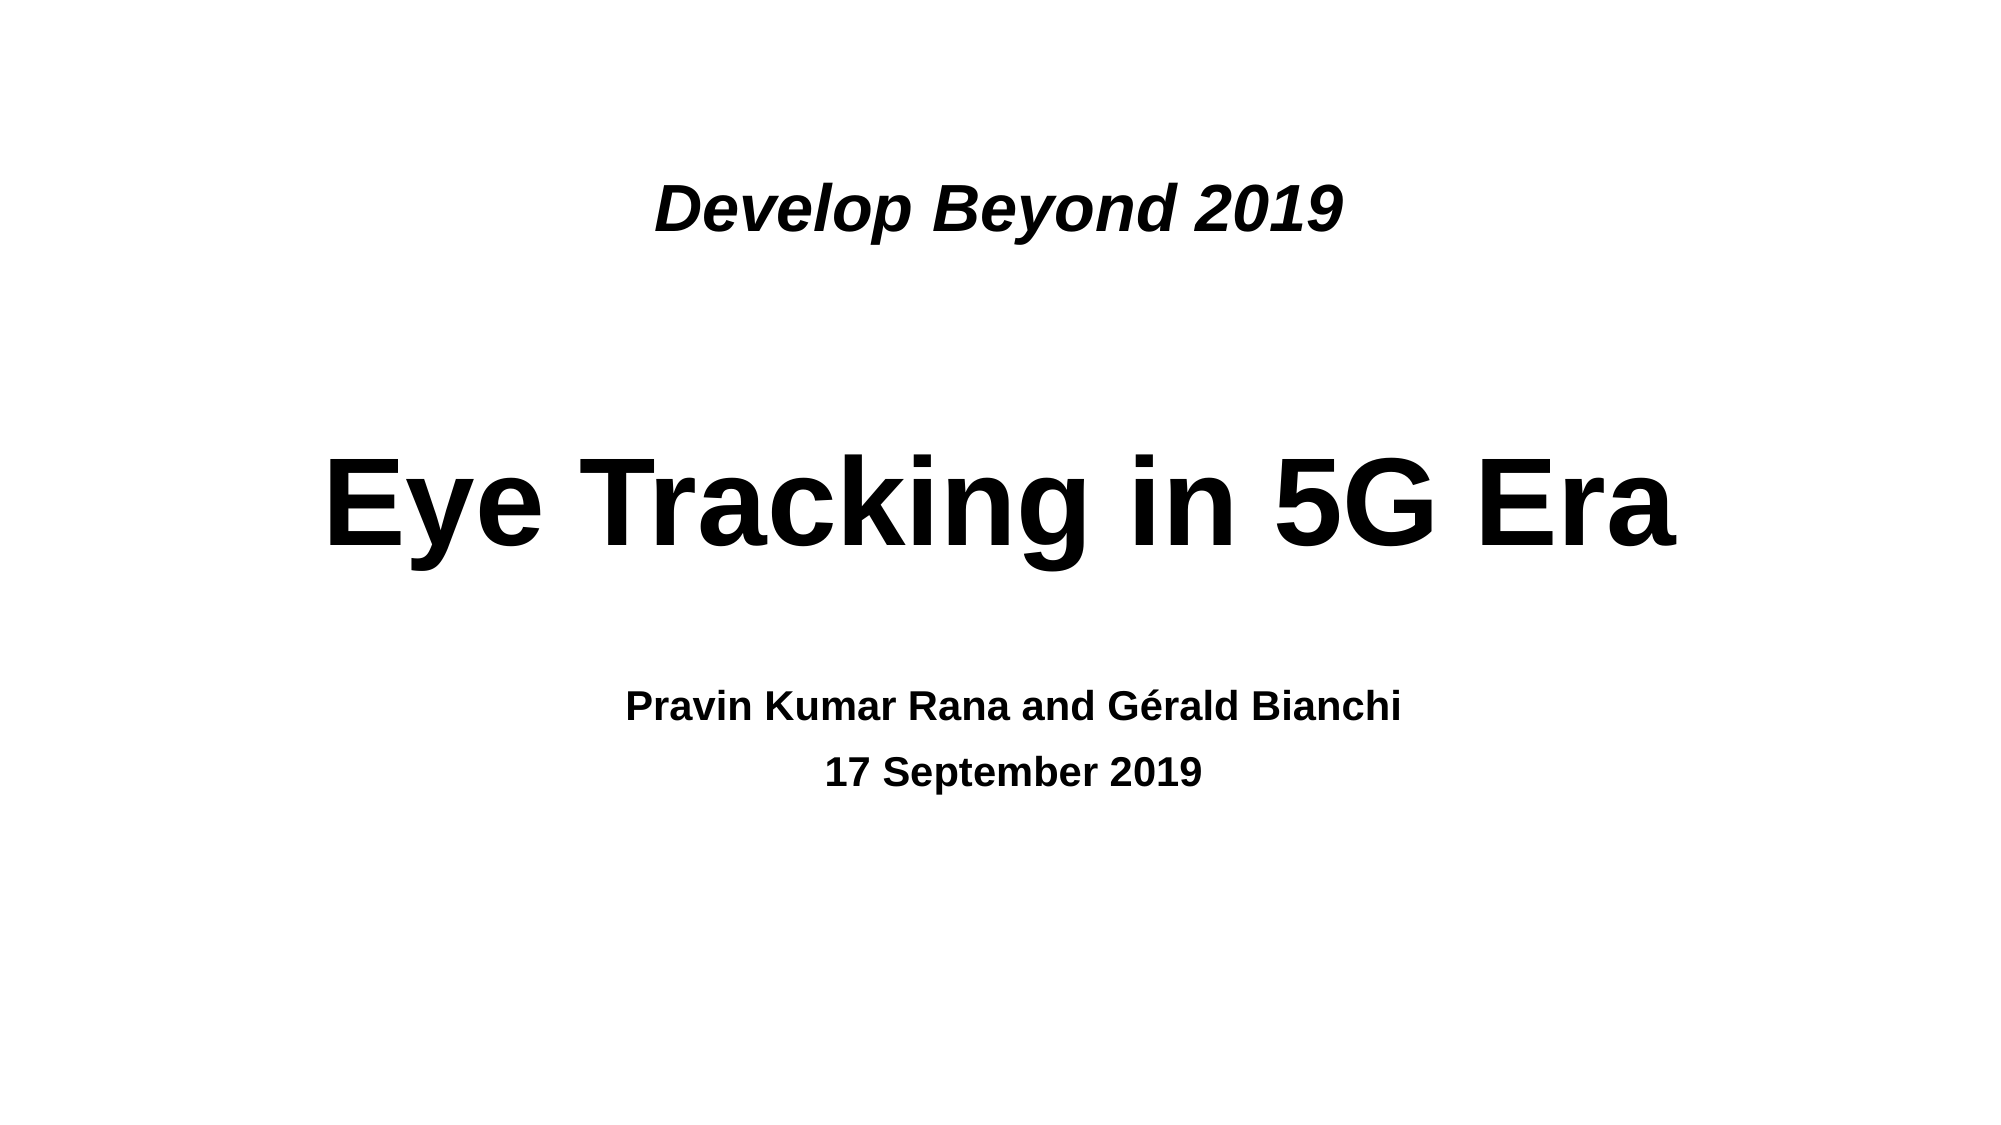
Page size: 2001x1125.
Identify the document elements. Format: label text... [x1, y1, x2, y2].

title Eye Tracking in 5G Era [249, 188, 1750, 581]
subtitle Pravin Kumar Rana and Gérald Bianchi 17 September 2019 [263, 676, 1764, 949]
text_box Develop Beyond 2019​ [611, 157, 1387, 253]
